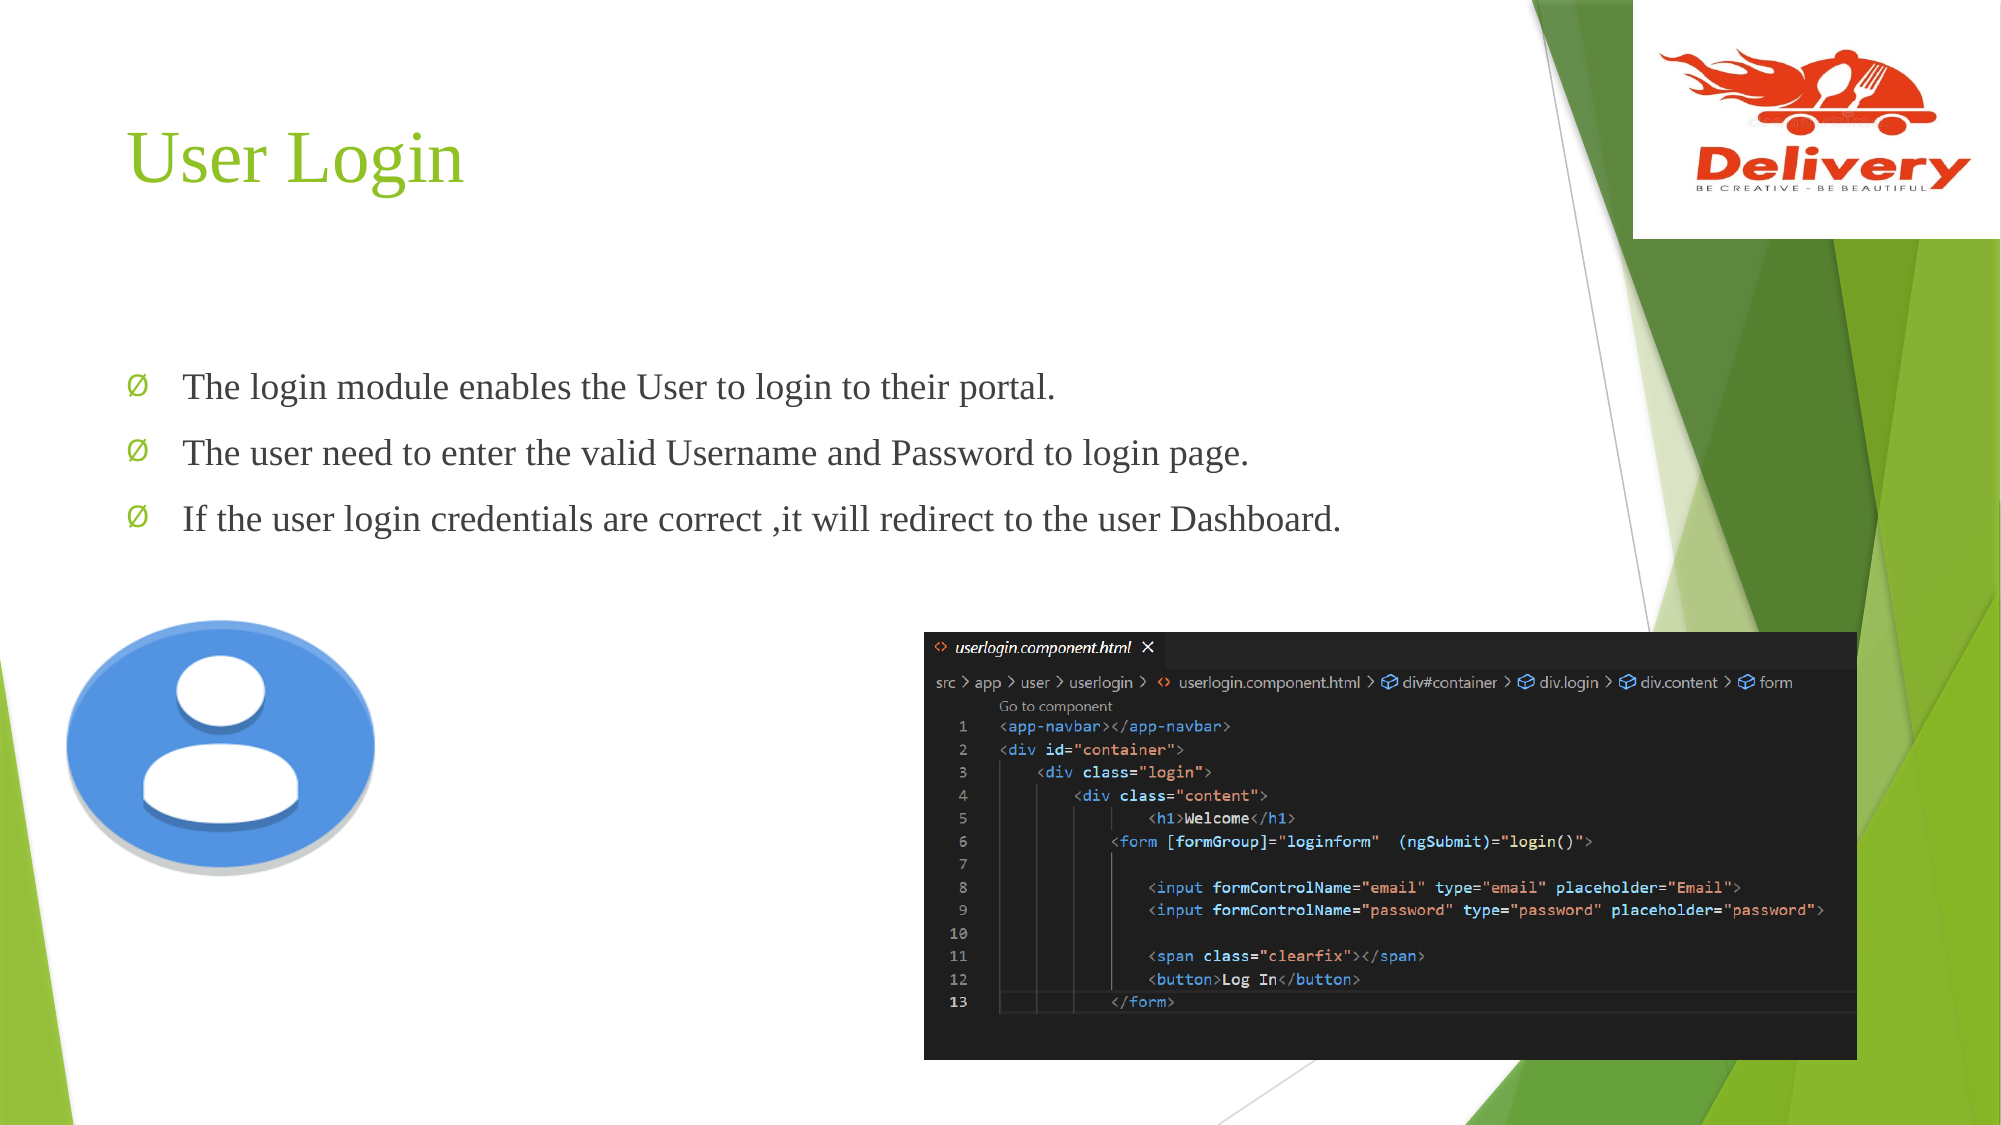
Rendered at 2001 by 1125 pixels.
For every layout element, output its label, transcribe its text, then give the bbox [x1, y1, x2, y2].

list The login module enables the User to login to their portal. The user need to enter the valid Username and Password to login page. If the user login credentials are correct ,it will redirect to the user Dashboard. [111, 354, 1522, 992]
picture [923, 632, 1858, 1060]
picture [44, 603, 398, 886]
picture [1633, 0, 2000, 239]
title User Login [111, 99, 1522, 317]
